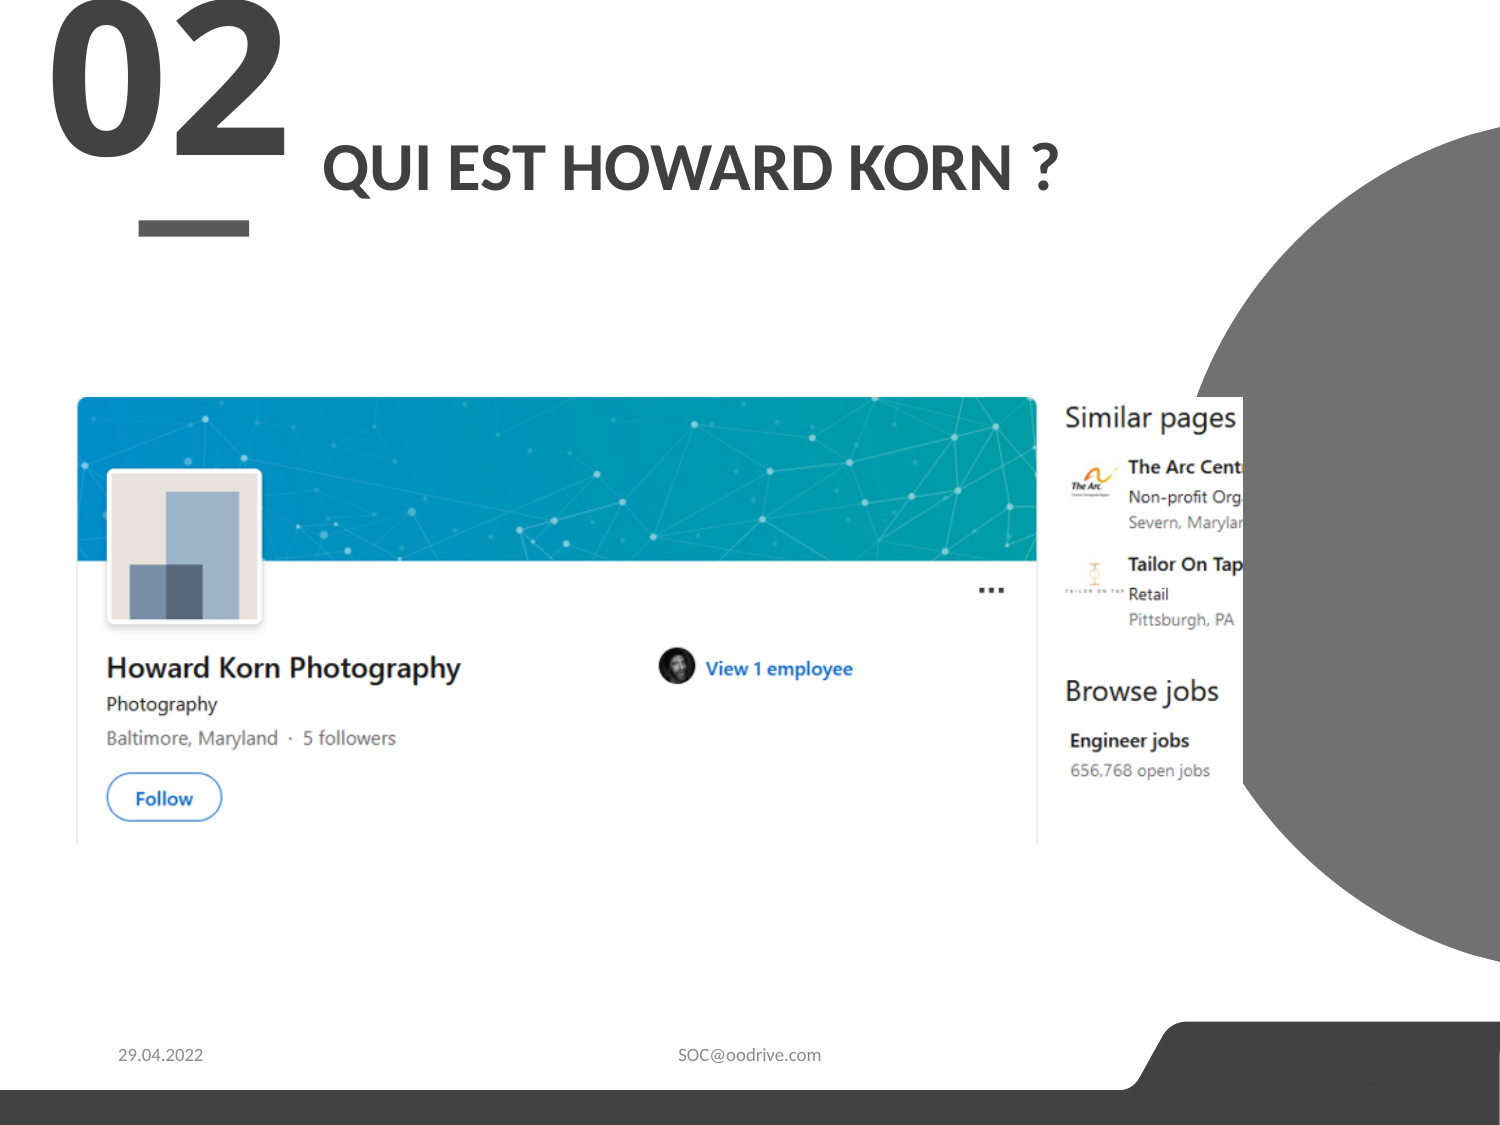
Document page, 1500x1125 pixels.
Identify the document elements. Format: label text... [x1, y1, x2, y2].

picture [408, 508, 415, 516]
picture [76, 397, 1243, 844]
slide_number 25 [1059, 1047, 1397, 1108]
picture [320, 531, 327, 539]
text_box [1195, 125, 1500, 964]
picture [547, 517, 558, 524]
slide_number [103, 1023, 441, 1084]
picture [563, 541, 570, 547]
footer SOC@oodrive.com [496, 1023, 1004, 1084]
picture [517, 527, 523, 536]
list 02 [0, 0, 307, 213]
title Qui est Howard Korn ? [307, 59, 1329, 278]
picture [185, 458, 192, 465]
